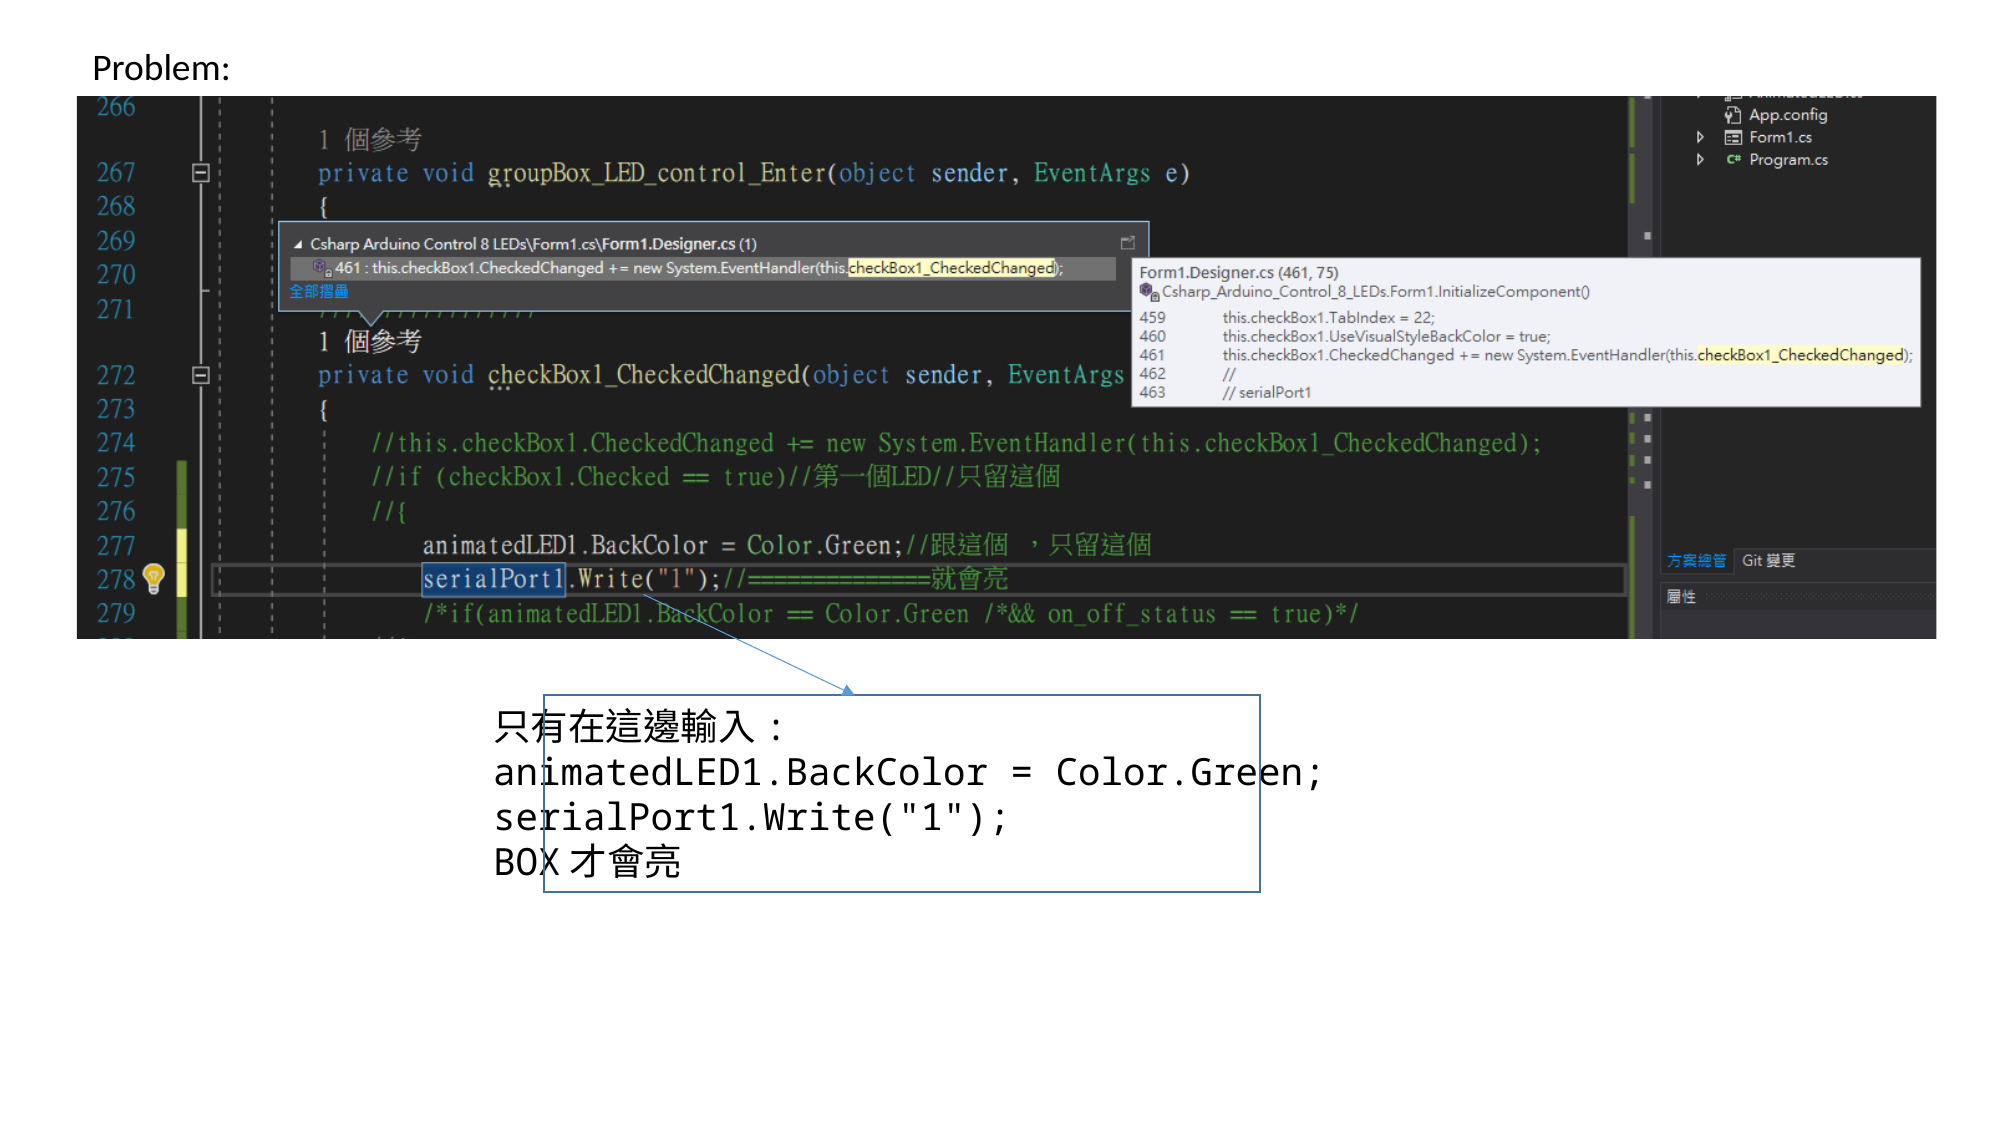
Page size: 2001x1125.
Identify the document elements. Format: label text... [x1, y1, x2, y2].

text_box Problem: [77, 35, 247, 96]
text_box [76, 96, 1937, 893]
